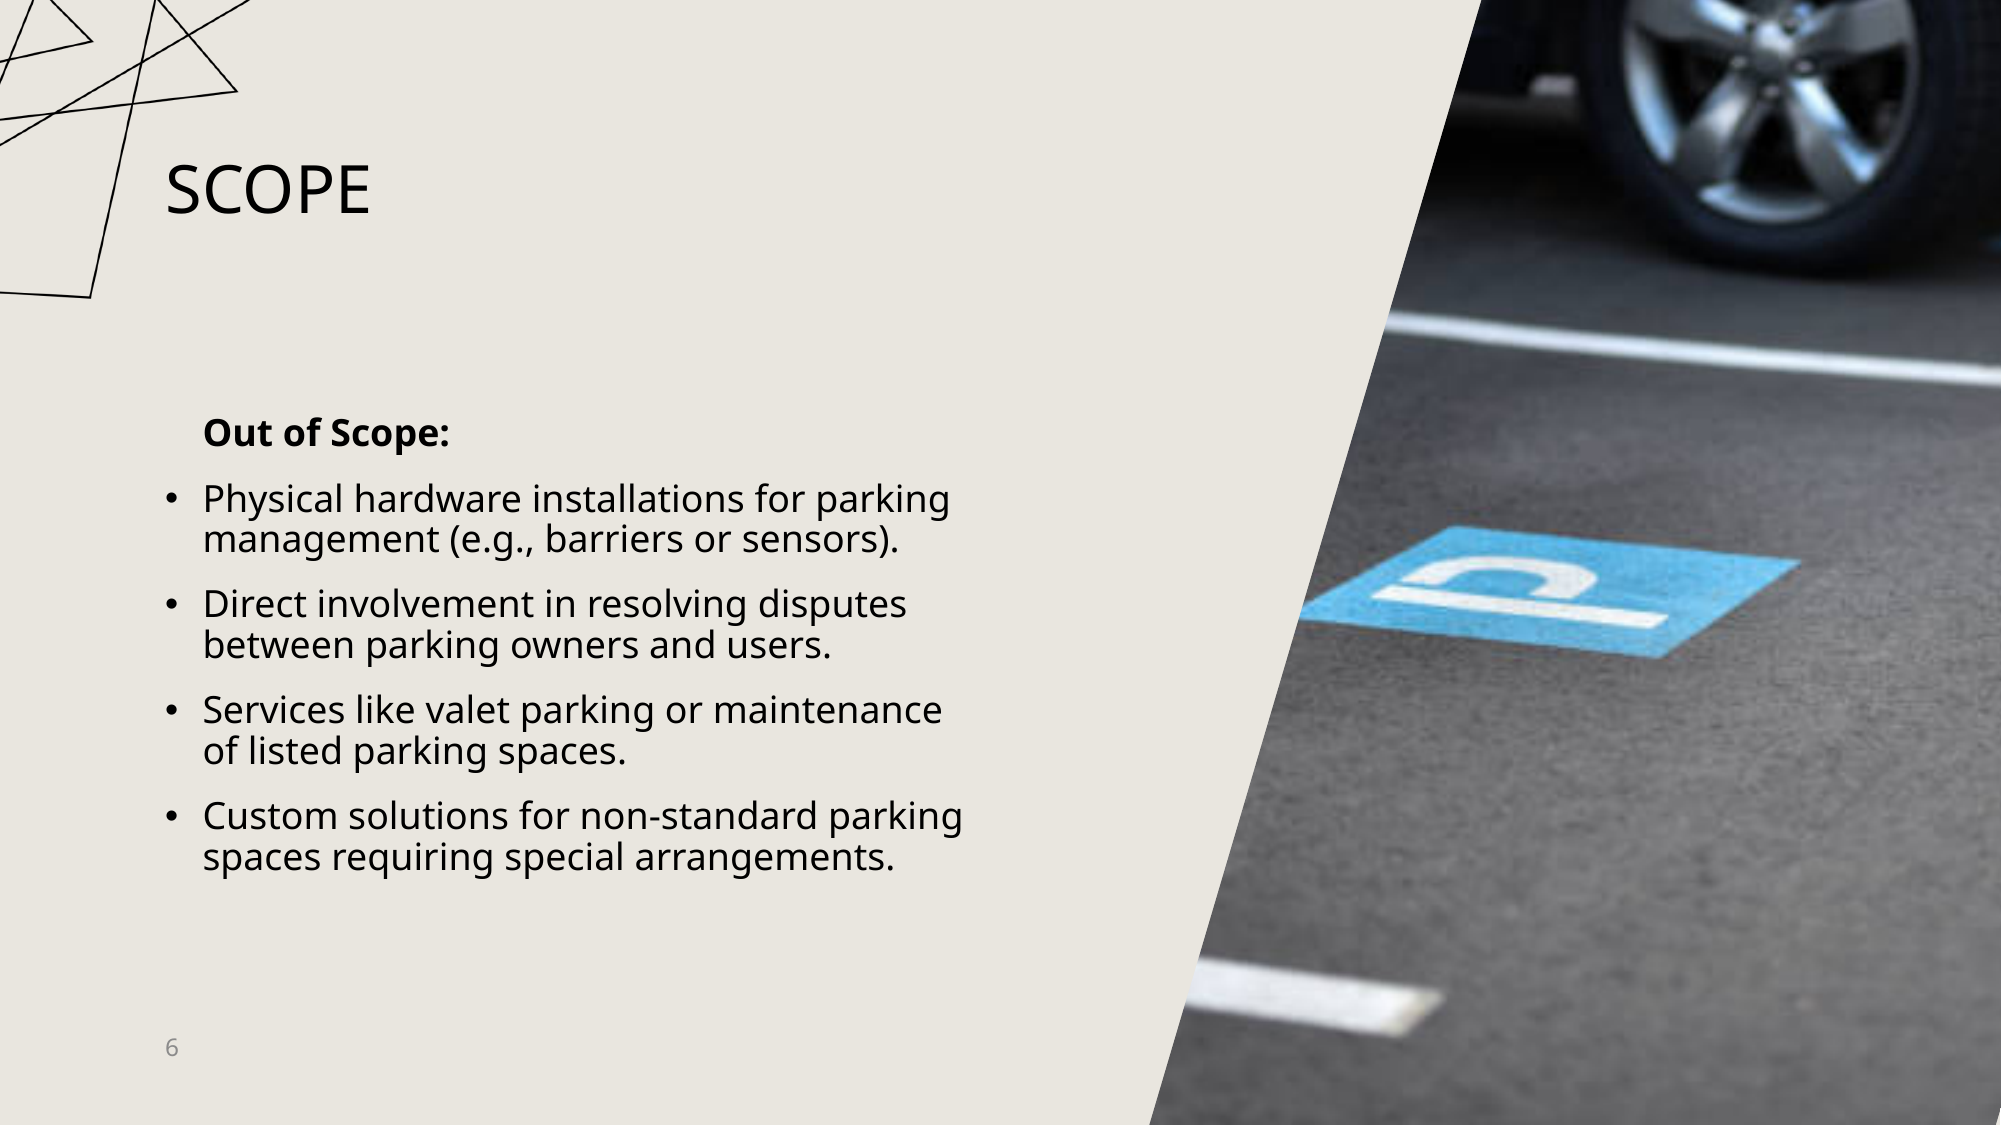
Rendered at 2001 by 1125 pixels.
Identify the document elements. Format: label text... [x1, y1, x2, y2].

title scope [150, 73, 1000, 311]
picture [1149, 0, 2001, 1125]
picture [0, 0, 274, 311]
slide_number 6 [150, 1024, 254, 1074]
list Out of Scope: Physical hardware installations for parking management (e.g., barriers or sensors). Direct involvement in resolving disputes between parking owners and users. Services like valet parking or maintenance of listed parking spaces. Custom solutions for non-standard parking spaces requiring special arrangements. [150, 331, 1000, 947]
